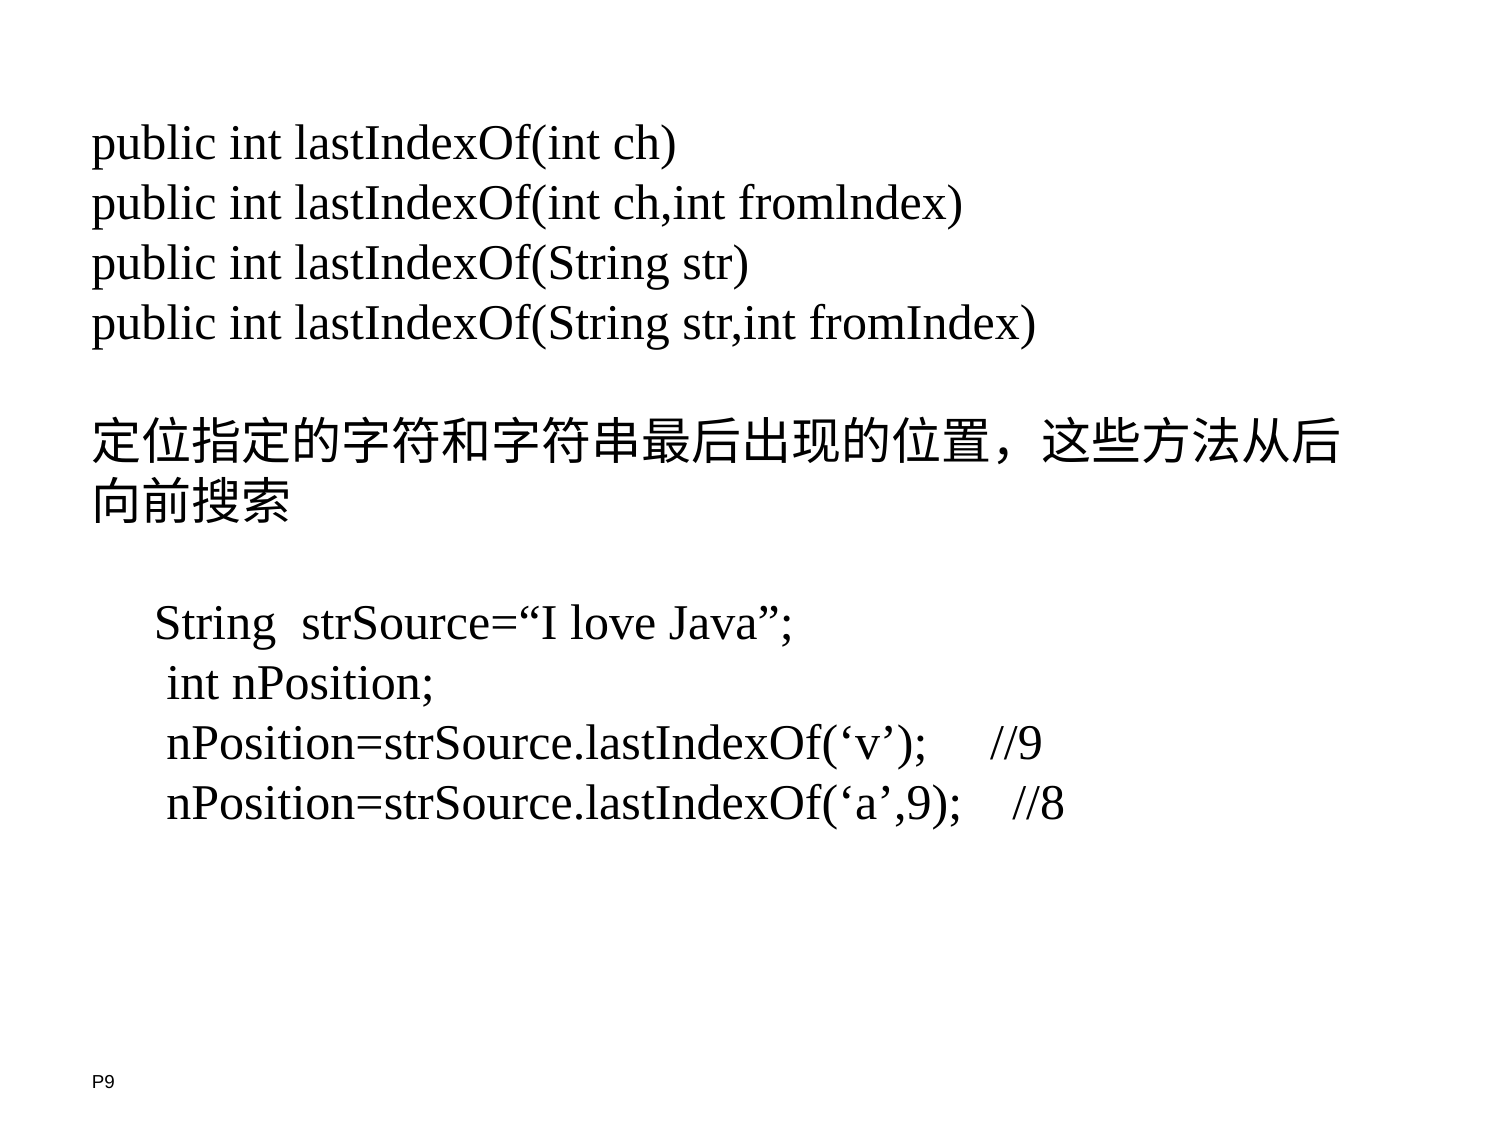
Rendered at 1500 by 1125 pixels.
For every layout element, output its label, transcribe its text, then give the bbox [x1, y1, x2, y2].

text_box public int lastIndexOf(int ch) public int lastIndexOf(int ch,int fromlndex) public int lastIndexOf(String str) public int lastIndexOf(String str,int fromIndex) 定位指定的字符和字符串最后出现的位置，这些方法从后向前搜索 String strSource=“I love Java”; int nPosition; nPosition=strSource.lastIndexOf(‘v’); //9 nPosition=strSource.lastIndexOf(‘a’,9); //8 [76, 101, 1400, 957]
slide_number P9 [76, 1058, 243, 1103]
